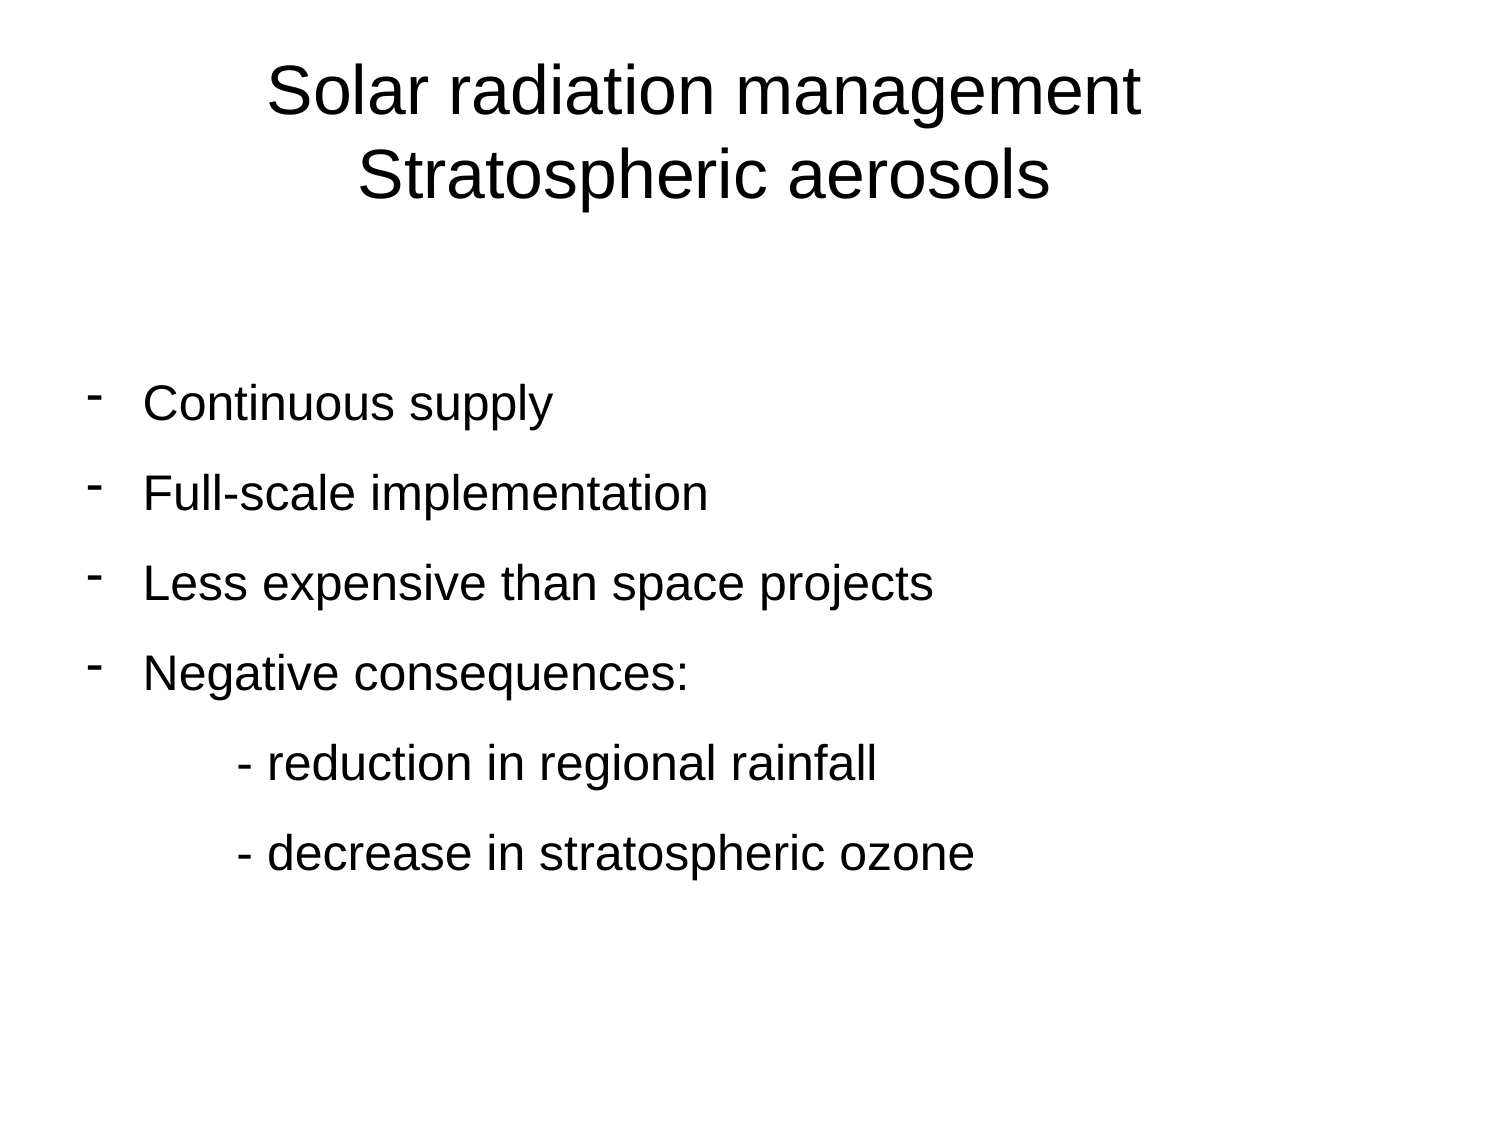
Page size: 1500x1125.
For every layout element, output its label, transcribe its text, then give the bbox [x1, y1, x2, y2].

text_box Continuous supply Full-scale implementation Less expensive than space projects Negative consequences: - reduction in regional rainfall - decrease in stratospheric ozone [71, 333, 1360, 889]
title Solar radiation management Stratospheric aerosols [112, 37, 1297, 221]
